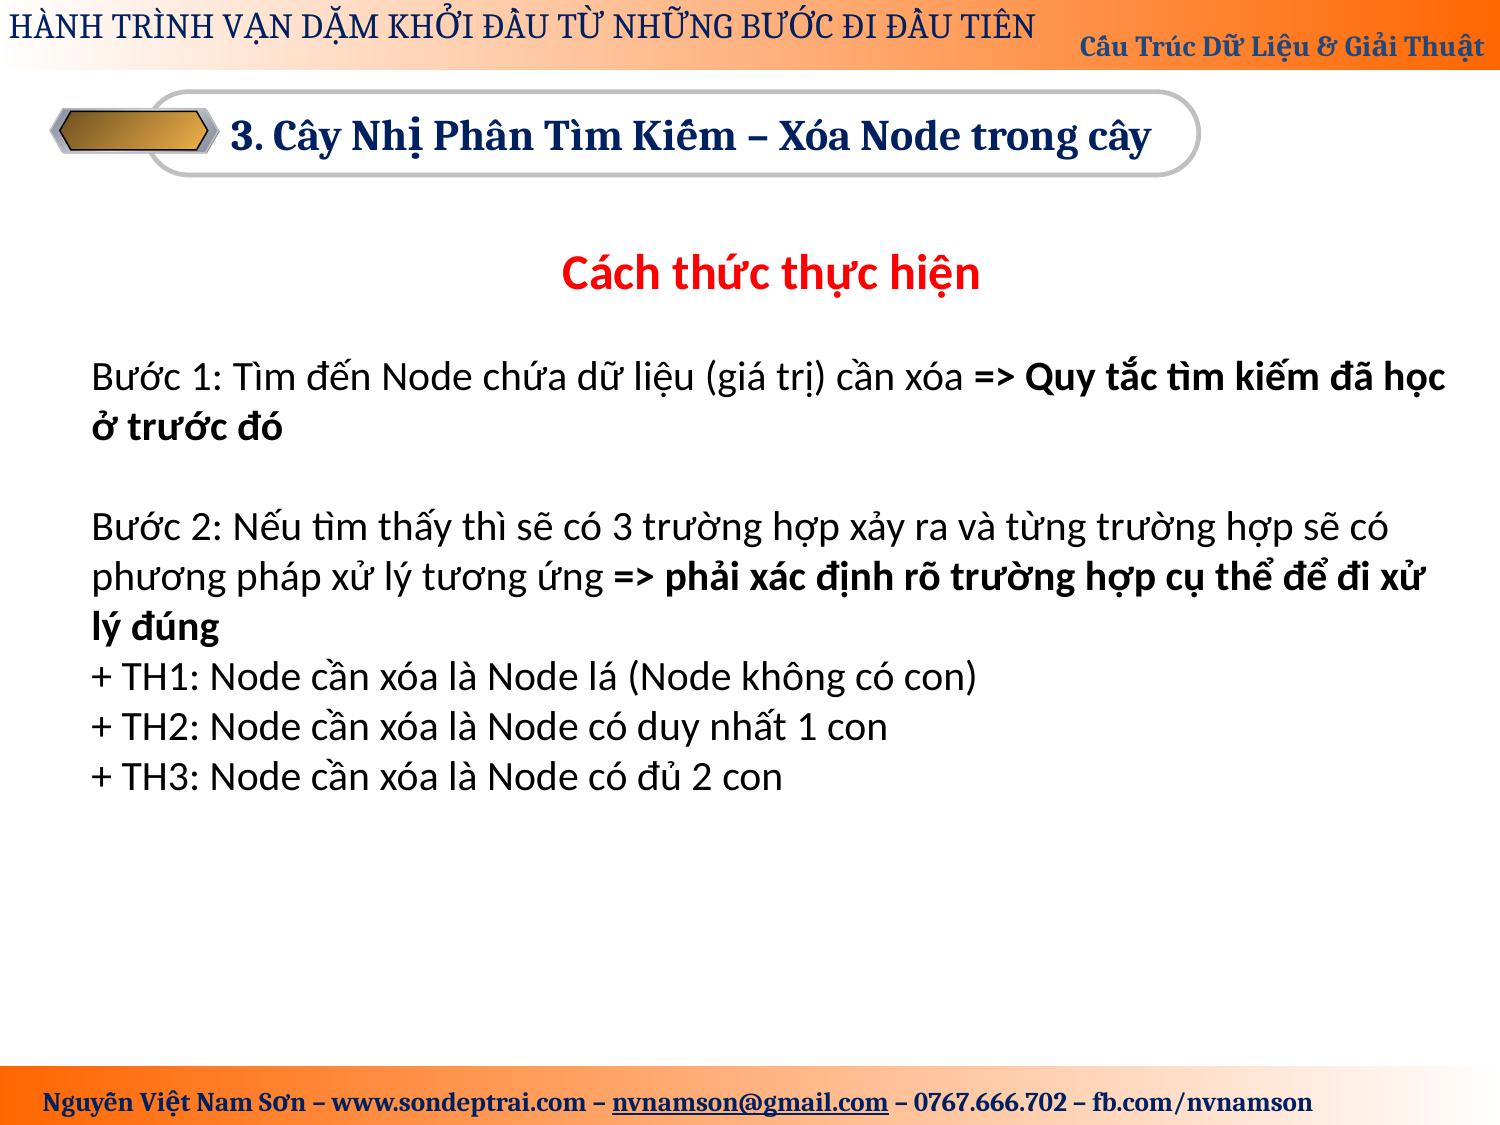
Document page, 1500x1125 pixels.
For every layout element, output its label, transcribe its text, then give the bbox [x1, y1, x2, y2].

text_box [586, 8, 590, 36]
text_box 3 [674, 0, 679, 8]
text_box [646, 1100, 650, 1113]
text_box 3 [674, 37, 679, 70]
text_box 3 [821, 1067, 826, 1113]
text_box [558, 1067, 562, 1103]
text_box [49, 91, 1200, 176]
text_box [498, 31, 502, 70]
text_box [646, 1115, 650, 1125]
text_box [646, 1067, 650, 1099]
text_box 3 [674, 10, 680, 36]
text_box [498, 0, 502, 21]
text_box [586, 38, 590, 70]
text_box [558, 1106, 562, 1125]
text_box Cách thức thực hiện Bước 1: Tìm đến Node chứa dữ liệu (giá trị) cần xóa => Quy tắc tìm kiếm đã học ở trước đó Bước 2: Nếu tìm thấy thì sẽ có 3 trường hợp xảy ra và từng trường hợp sẽ có phương pháp xử lý tương ứng => phải xác định rõ trường hợp cụ thể để đi xử lý đúng + TH1: Node cần xóa là Node lá (Node không có con) + TH2: Node cần xóa là Node có duy nhất 1 con + TH3: Node cần xóa là Node có đủ 2 con [76, 231, 1467, 807]
